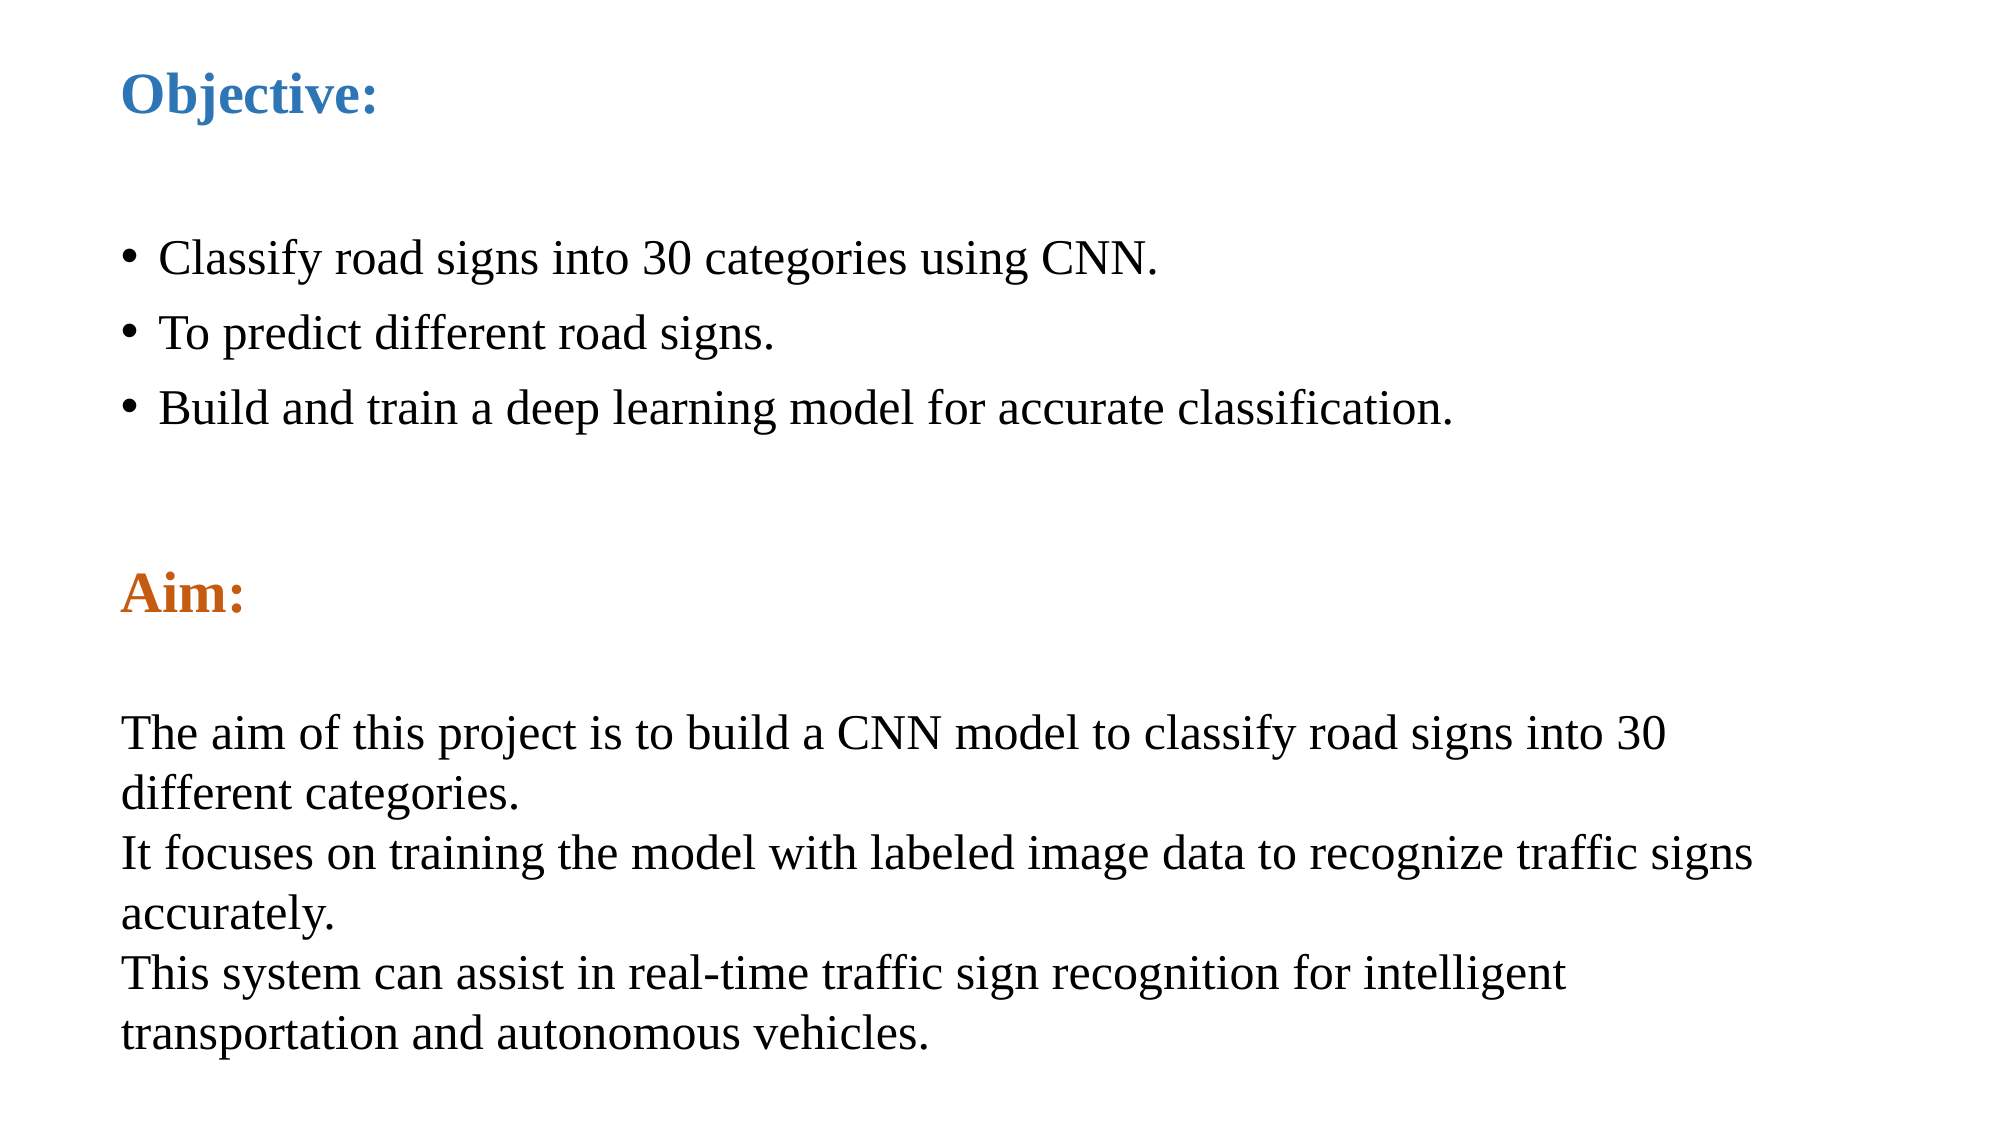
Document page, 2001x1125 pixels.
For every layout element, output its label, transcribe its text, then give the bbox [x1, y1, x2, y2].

text_box Aim: [105, 546, 1656, 692]
text_box The aim of this project is to build a CNN model to classify road signs into 30 different categories. It focuses on training the model with labeled image data to recognize traffic signs accurately. This system can assist in real-time traffic sign recognition for intelligent transportation and autonomous vehicles. [105, 692, 1864, 1068]
list Objective: Classify road signs into 30 categories using CNN. To predict different road signs. Build and train a deep learning model for accurate classification. [105, 56, 1831, 515]
